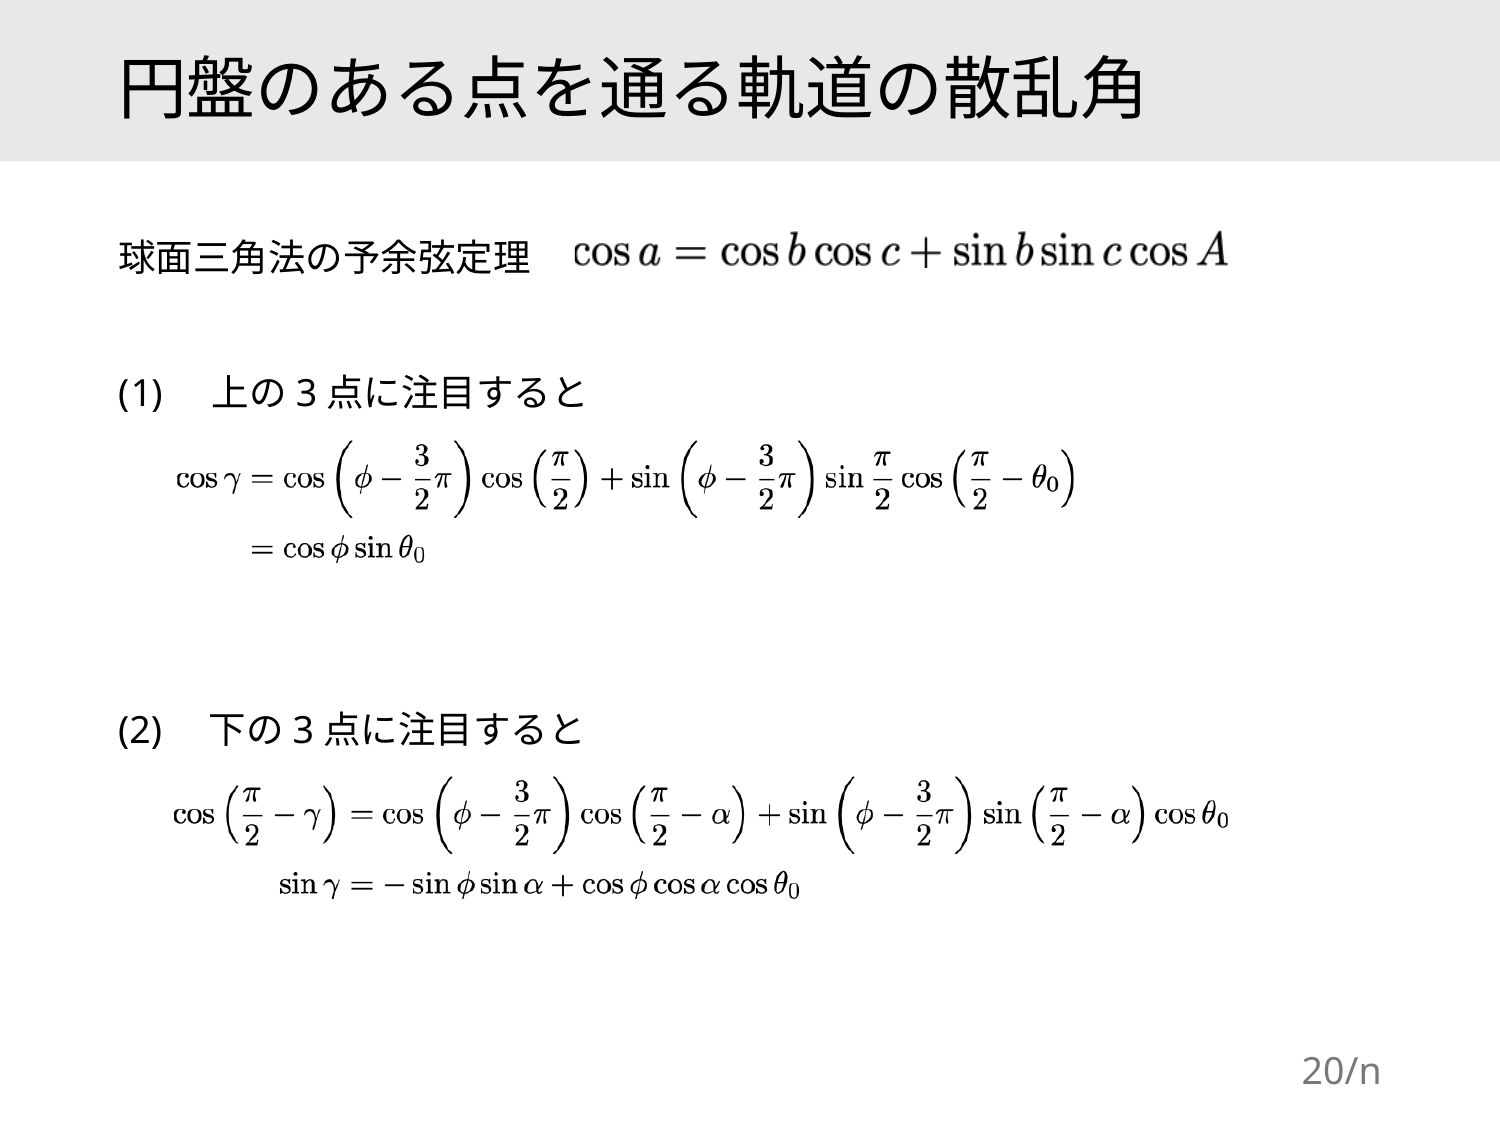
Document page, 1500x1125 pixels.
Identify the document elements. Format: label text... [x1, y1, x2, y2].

slide_number 20/n [1059, 1042, 1397, 1103]
text_box [0, 0, 1500, 163]
title 円盤のある点を通る軌道の散乱角 [103, 11, 1397, 173]
list 球面三角法の予余弦定理 上の3点に注目すると (2) 下の3点に注目すると [103, 203, 1397, 1065]
picture [574, 229, 1229, 268]
picture [176, 440, 1075, 563]
picture [173, 776, 1229, 899]
